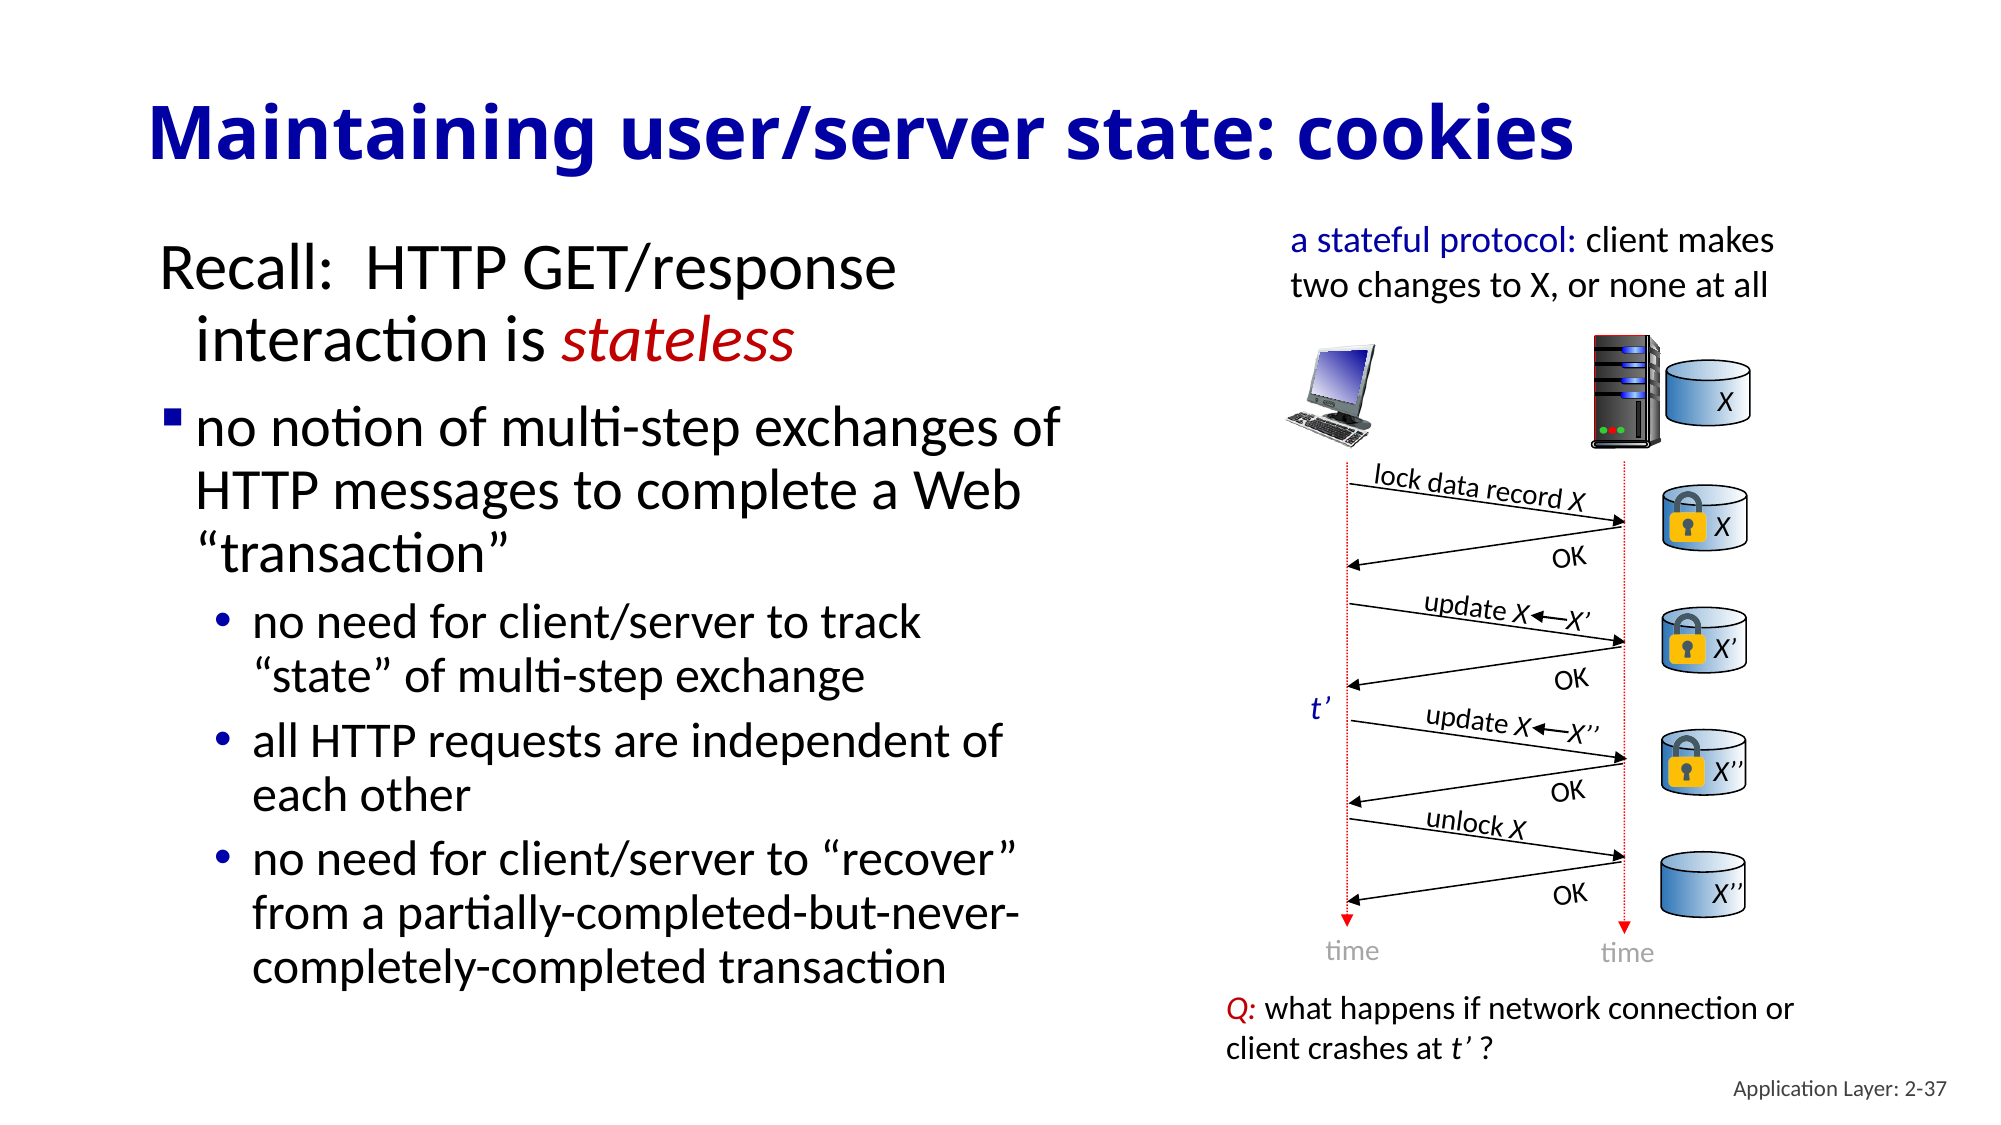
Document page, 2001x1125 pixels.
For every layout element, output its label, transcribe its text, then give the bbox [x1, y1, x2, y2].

text_box time [1310, 929, 1395, 974]
text_box [1340, 914, 1352, 927]
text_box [1263, 339, 1378, 456]
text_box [1349, 800, 1626, 858]
text_box X [1703, 375, 1752, 425]
text_box [1618, 919, 1631, 926]
text_box [1666, 360, 1750, 426]
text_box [1346, 861, 1622, 918]
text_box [1591, 335, 1662, 448]
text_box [1662, 607, 1760, 673]
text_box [1662, 485, 1749, 551]
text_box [1349, 462, 1626, 523]
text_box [1661, 729, 1759, 796]
text_box t’ [1295, 679, 1350, 734]
text_box Q: what happens if network connection or client crashes at t’ ? [1211, 979, 1887, 1074]
slide_number Application Layer: 2-37 [1512, 1056, 1963, 1117]
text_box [1661, 851, 1781, 918]
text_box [1346, 526, 1622, 581]
title Maintaining user/server state: cookies [131, 62, 1856, 209]
text_box time [1586, 926, 1670, 977]
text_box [1350, 698, 1628, 759]
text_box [1346, 646, 1622, 703]
text_box a stateful protocol: client makes two changes to X, or none at all [1275, 207, 1825, 313]
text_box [1349, 586, 1628, 643]
text_box Recall: HTTP GET/response interaction is stateless no notion of multi-step exchanges of HTTP messages to complete a Web “transaction” no need for client/server to track “state” of multi-step exchange all HTTP requests are independent of each other no need for client/server to “recover” from a partially-completed-but-never-completely-completed transaction [123, 224, 1088, 673]
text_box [1348, 763, 1623, 814]
